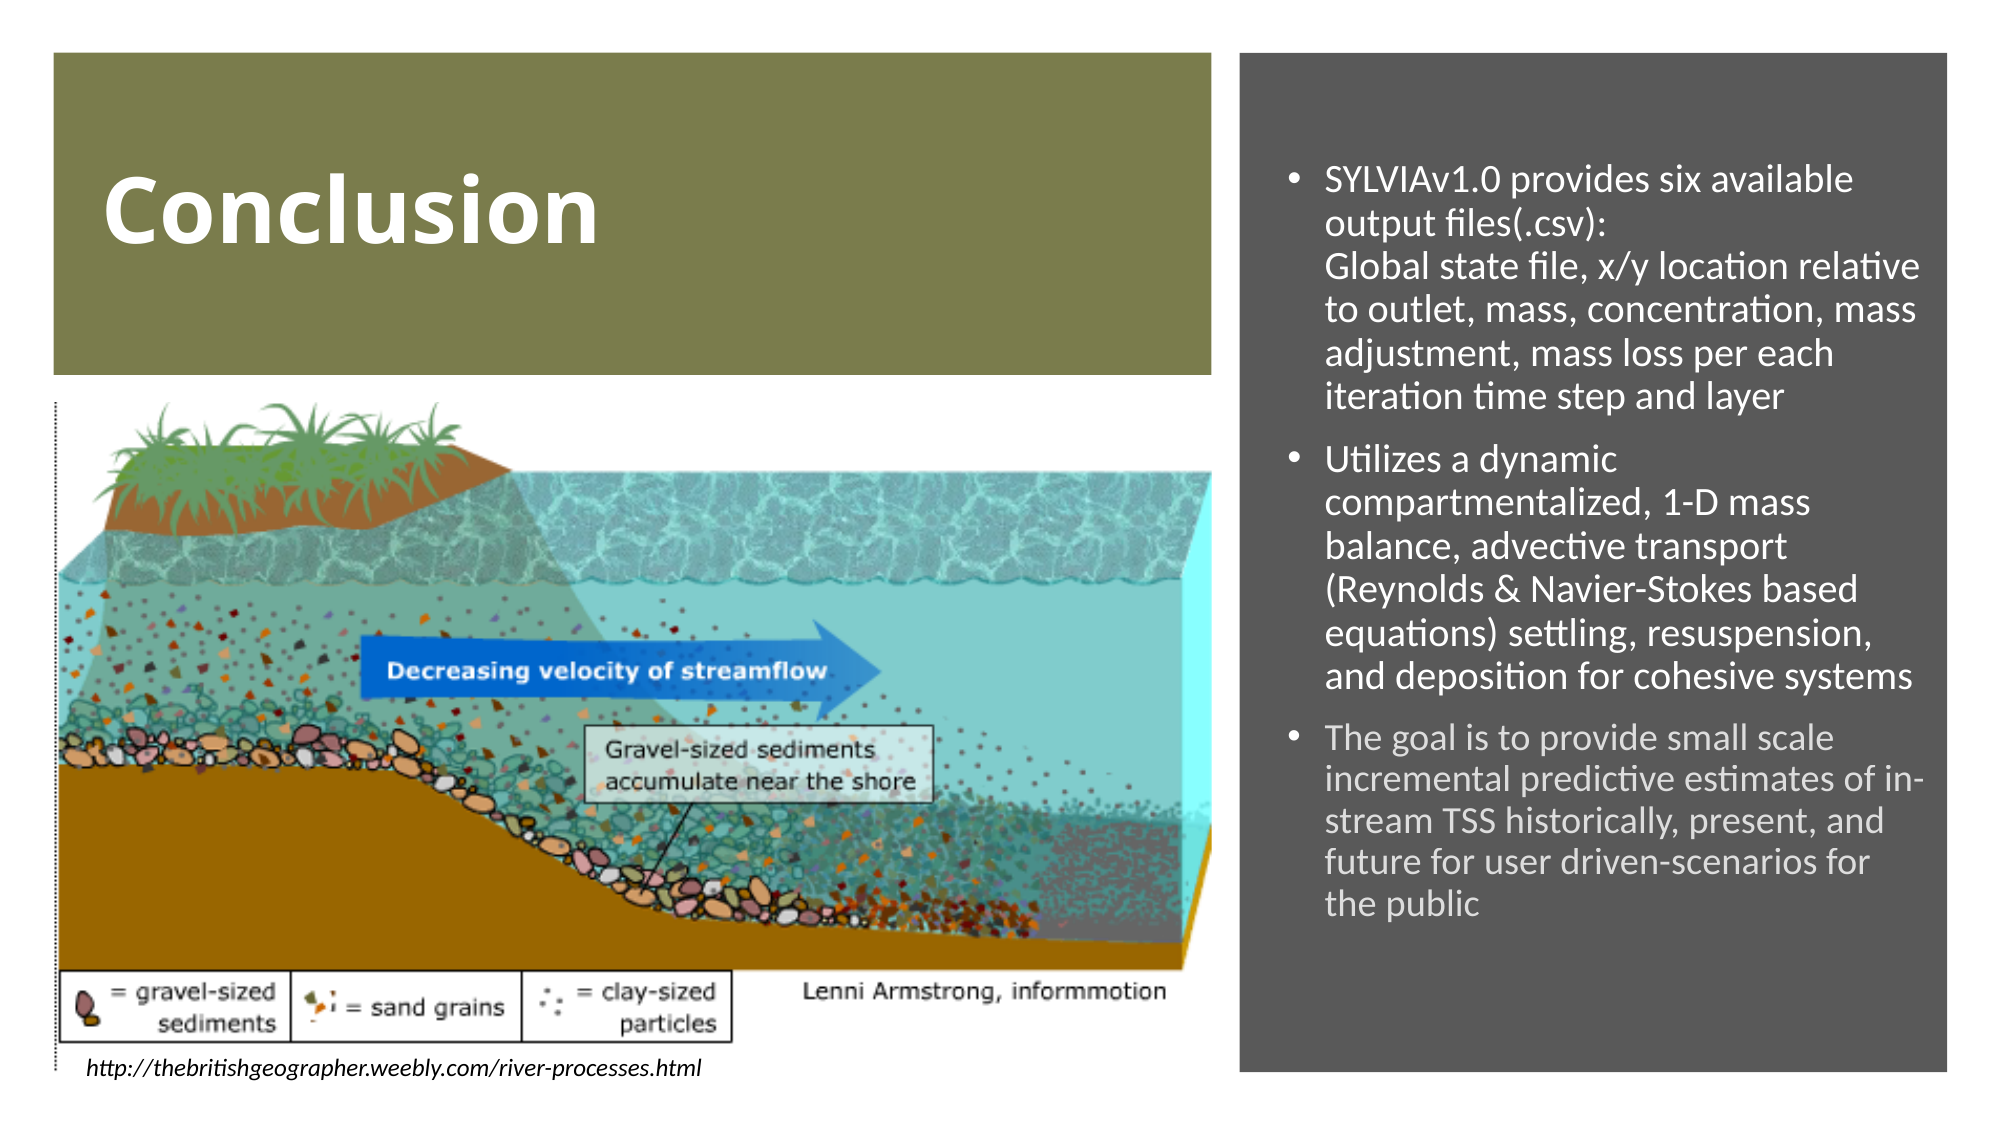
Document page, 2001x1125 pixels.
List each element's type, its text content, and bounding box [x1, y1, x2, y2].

picture [53, 402, 1212, 1072]
title Conclusion [85, 80, 1168, 348]
text_box http://thebritishgeographer.weebly.com/river-processes.html [71, 1072, 1067, 1119]
text_box [1239, 52, 1948, 1073]
text_box [53, 52, 1212, 376]
list SYLVIAv1.0 provides six available output files(.csv): Global state file, x/y location relative to outlet, mass, concentration, mass adjustment, mass loss per each iteration time step and layer Utilizes a dynamic compartmentalized, 1-D mass balance, advective transport (Reynolds & Navier-Stokes based equations) settling, resuspension, and deposition for cohesive systems The goal is to provide small scale incremental predictive estimates of in-stream TSS historically, present, and future for user driven-scenarios for the public [1272, 150, 1947, 947]
